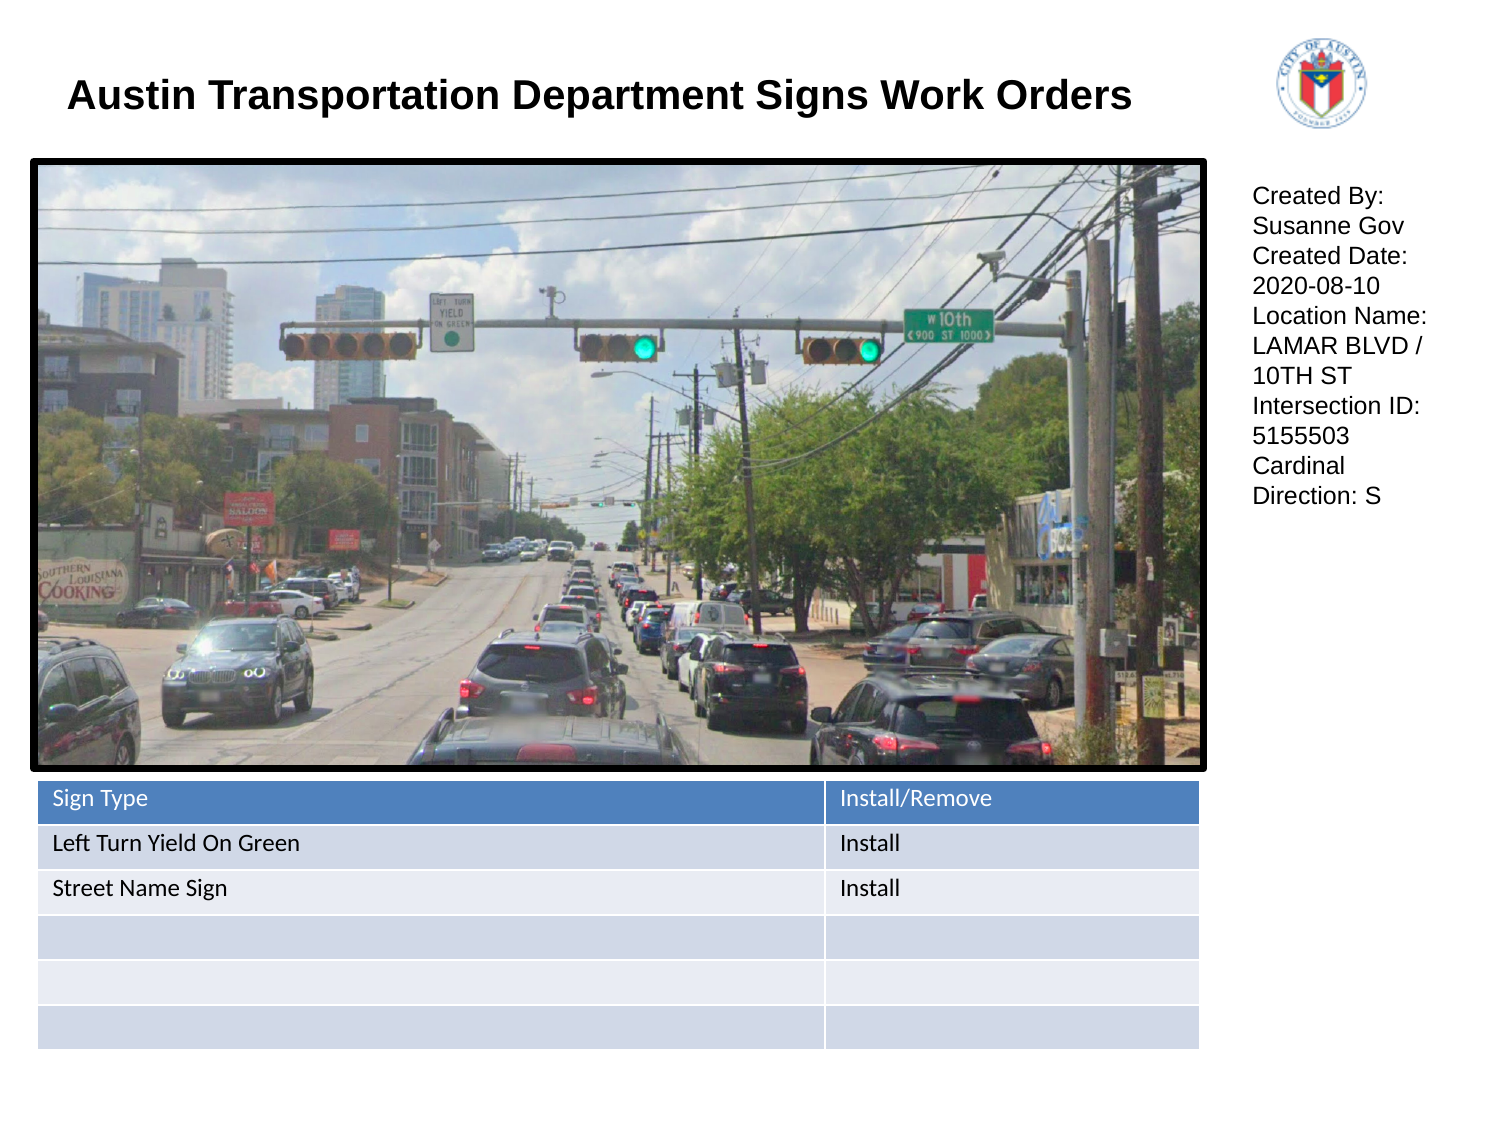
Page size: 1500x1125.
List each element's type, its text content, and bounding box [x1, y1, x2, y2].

picture [1274, 37, 1369, 132]
table_cell [826, 961, 1199, 1004]
table_cell [38, 916, 824, 959]
table_header Install/Remove [826, 781, 1199, 824]
text_box Austin Transportation Department Signs Work Orders [51, 60, 1149, 125]
table_cell [38, 961, 824, 1004]
table_cell [826, 916, 1199, 959]
table_cell Install [826, 826, 1199, 869]
table_cell Street Name Sign [38, 871, 824, 914]
table_cell [826, 1006, 1199, 1049]
table_cell Left Turn Yield On Green [38, 826, 824, 869]
table_cell [38, 1006, 824, 1049]
table_header Sign Type [38, 781, 824, 824]
text_box Created By: Susanne Gov Created Date: 2020-08-10 Location Name: LAMAR BLVD / 10TH ST Intersection ID: 5155503 Cardinal Direction: S [1237, 172, 1463, 517]
table_cell Install [826, 871, 1199, 914]
picture [37, 164, 1201, 766]
